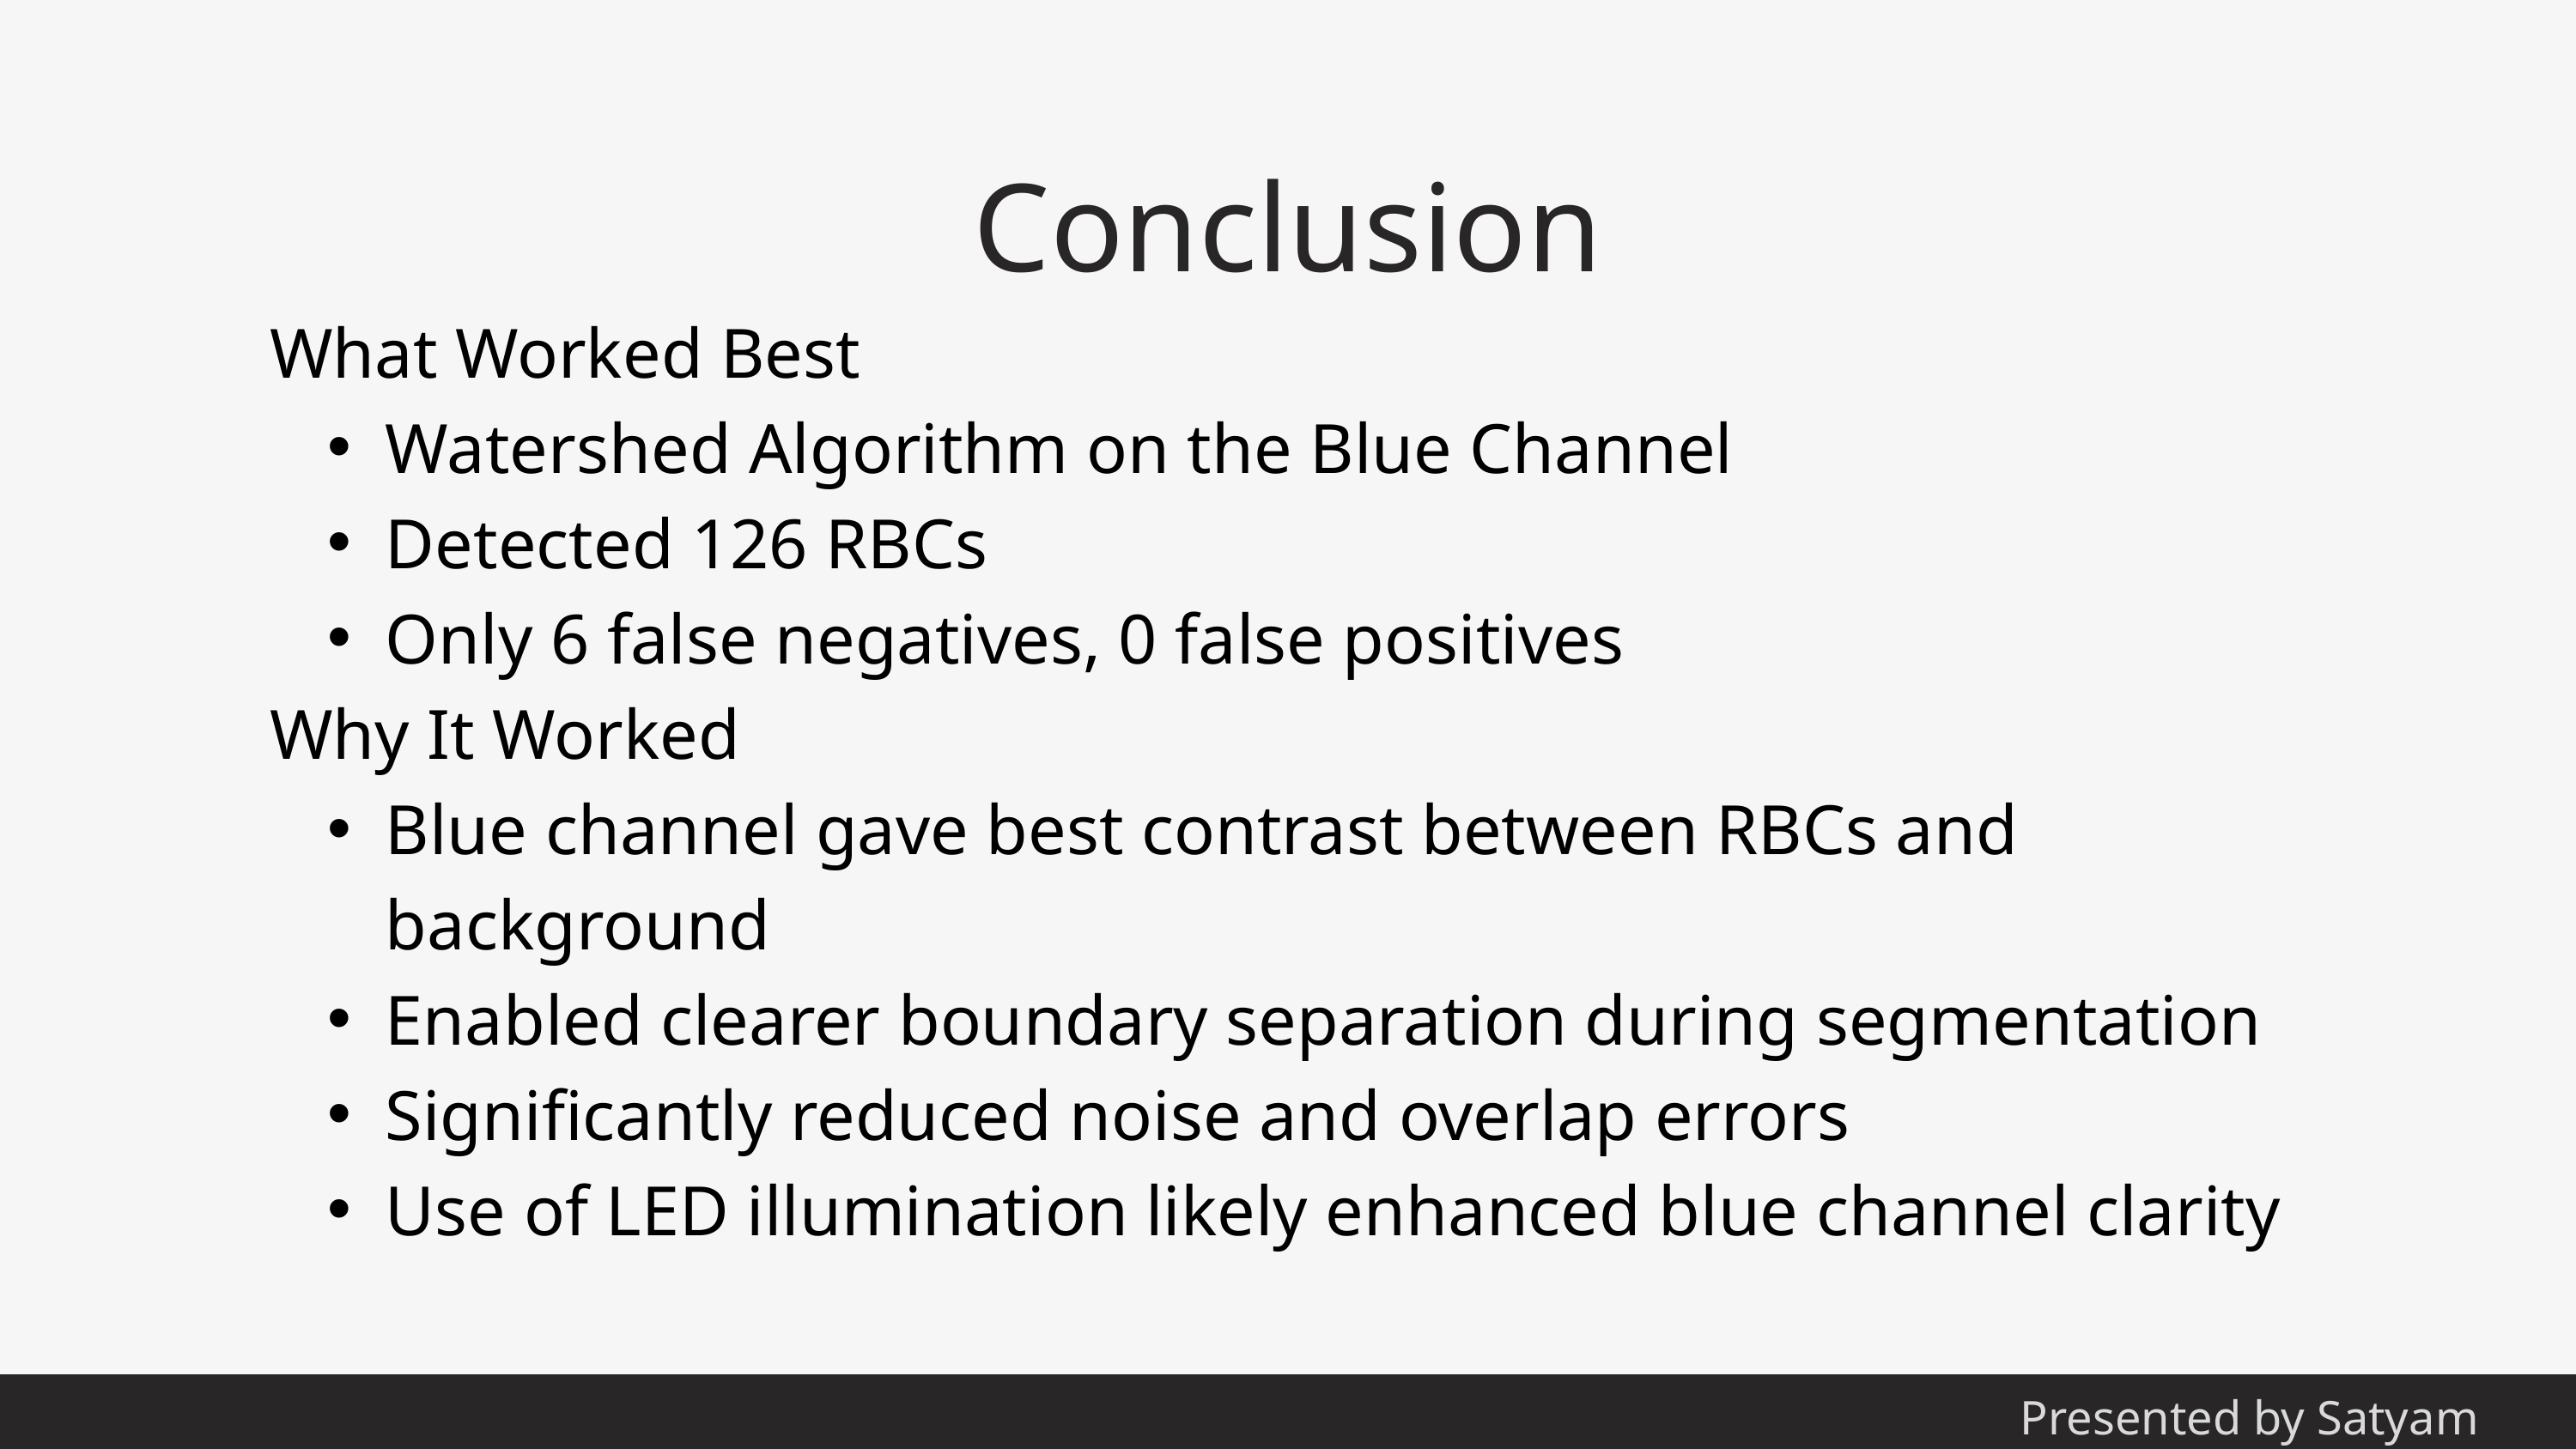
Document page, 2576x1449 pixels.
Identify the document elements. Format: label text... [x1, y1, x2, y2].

text_box Conclusion [246, 125, 2330, 297]
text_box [0, 1373, 2576, 1449]
text_box What Worked Best Watershed Algorithm on the Blue Channel Detected 126 RBCs Only 6 false negatives, 0 false positives Why It Worked Blue channel gave best contrast between RBCs and background Enabled clearer boundary separation during segmentation Significantly reduced noise and overlap errors Use of LED illumination likely enhanced blue channel clarity [270, 295, 2306, 1250]
